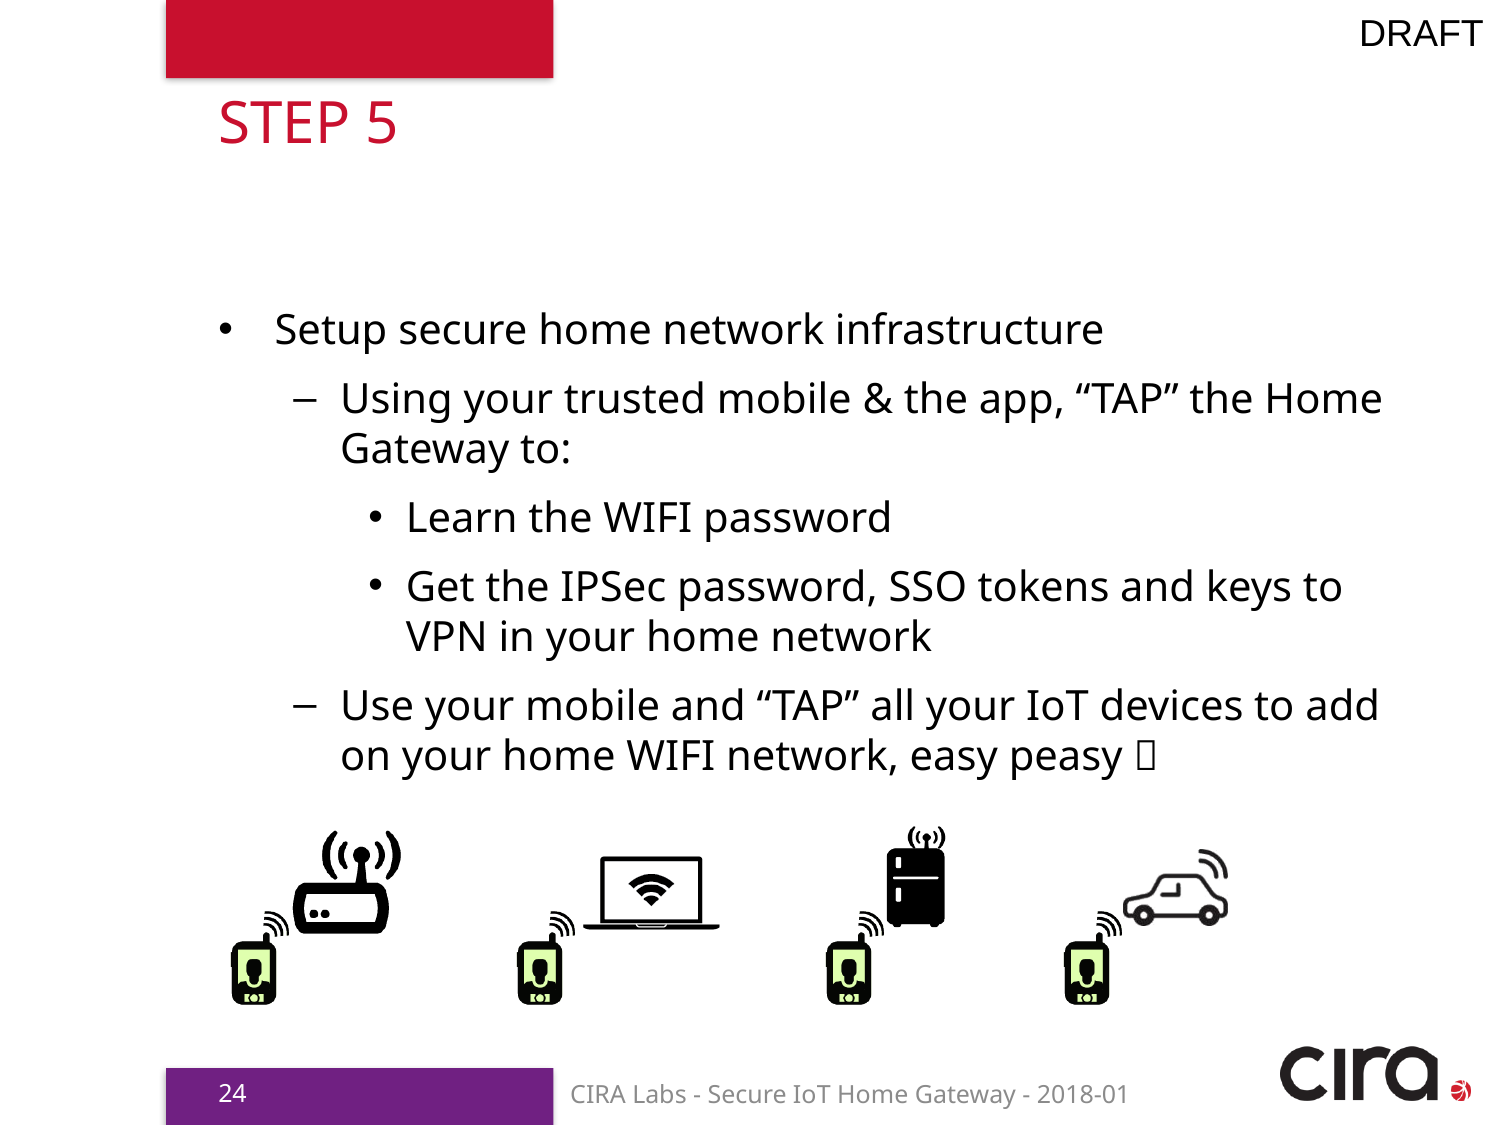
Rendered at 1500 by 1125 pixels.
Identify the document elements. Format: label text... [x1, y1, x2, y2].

footer CIRA Labs - Secure IoT Home Gateway - 2018-01 [555, 1066, 1312, 1125]
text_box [867, 822, 964, 934]
slide_number 24 [203, 1064, 554, 1125]
title Step 5 [203, 78, 1422, 266]
picture [1039, 849, 1228, 1012]
picture [206, 822, 407, 1012]
list Setup secure home network infrastructure Using your trusted mobile & the app, “TAP” the Home Gateway to: Learn the WIFI password Get the IPSec password, SSO tokens and keys to VPN in your home network Use your mobile and “TAP” all your IoT devices to add on your home WIFI network, easy peasy  [203, 295, 1422, 1038]
picture [801, 904, 908, 1012]
picture [1280, 1046, 1471, 1101]
picture [492, 822, 722, 1012]
